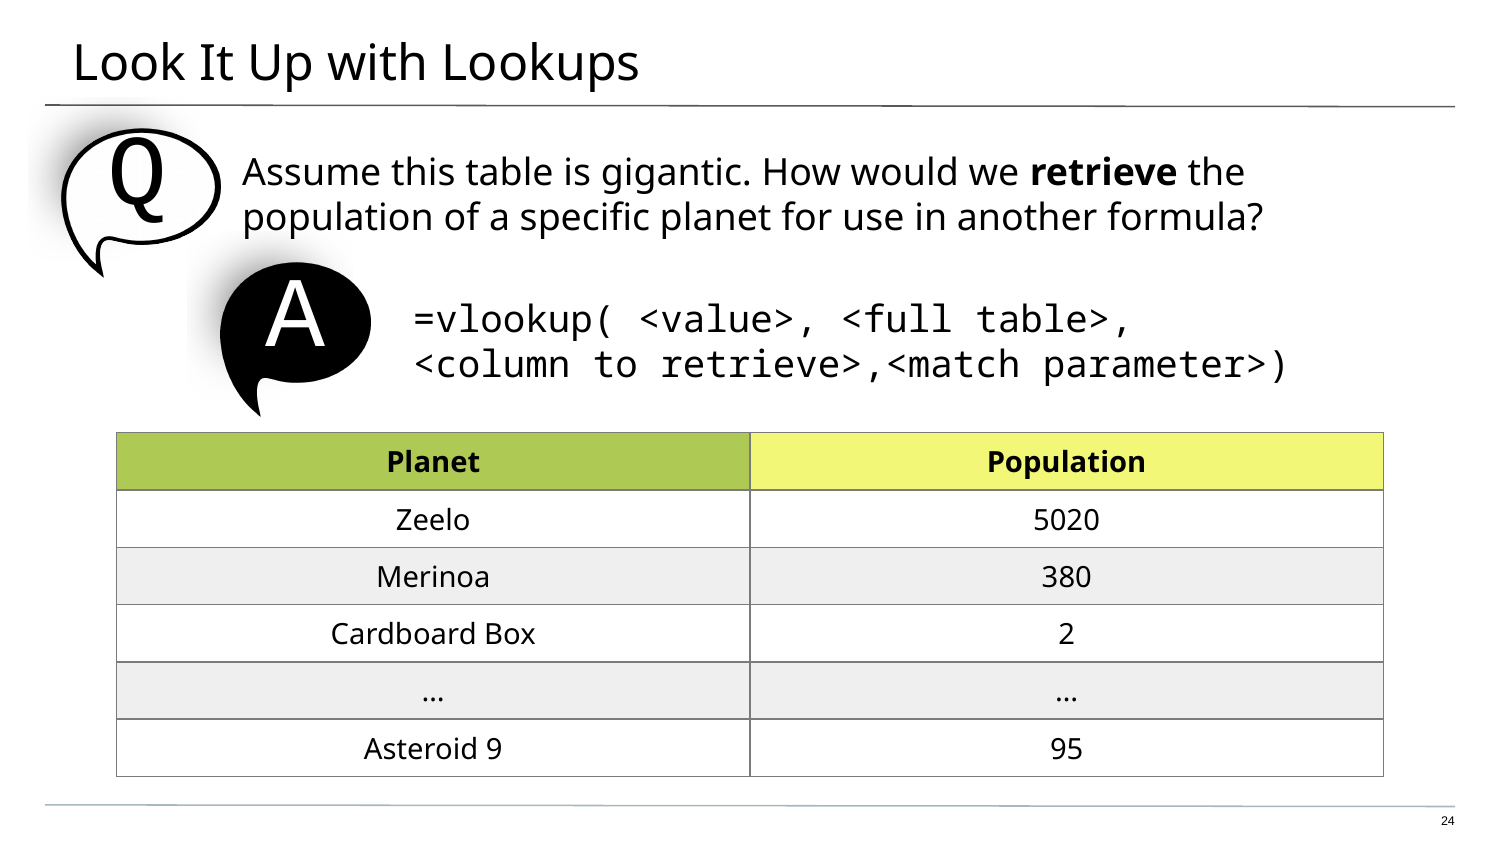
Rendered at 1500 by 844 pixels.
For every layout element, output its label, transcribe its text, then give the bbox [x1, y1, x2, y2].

slide_number ‹#› [1412, 813, 1455, 831]
table_cell Zeelo [117, 491, 749, 547]
table_cell … [751, 663, 1383, 718]
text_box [61, 107, 221, 278]
table_cell 380 [751, 548, 1383, 604]
table_cell Asteroid 9 [117, 720, 749, 776]
table_cell Merinoa [117, 548, 749, 604]
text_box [208, 237, 382, 417]
table_header Population [751, 433, 1383, 489]
text_box =vlookup( <value>, <full table>, <column to retrieve>,<match parameter>) [386, 283, 1500, 371]
table_cell 2 [751, 605, 1383, 661]
table_header Planet [117, 433, 749, 489]
text_box Assume this table is gigantic. How would we retrieve the population of a specific planet for use in another formula? [227, 133, 1440, 283]
table_cell … [117, 663, 749, 718]
table_cell 5020 [751, 491, 1383, 547]
table_cell Cardboard Box [117, 605, 749, 661]
title Look It Up with Lookups [0, 0, 1500, 88]
table_cell 95 [751, 720, 1383, 776]
